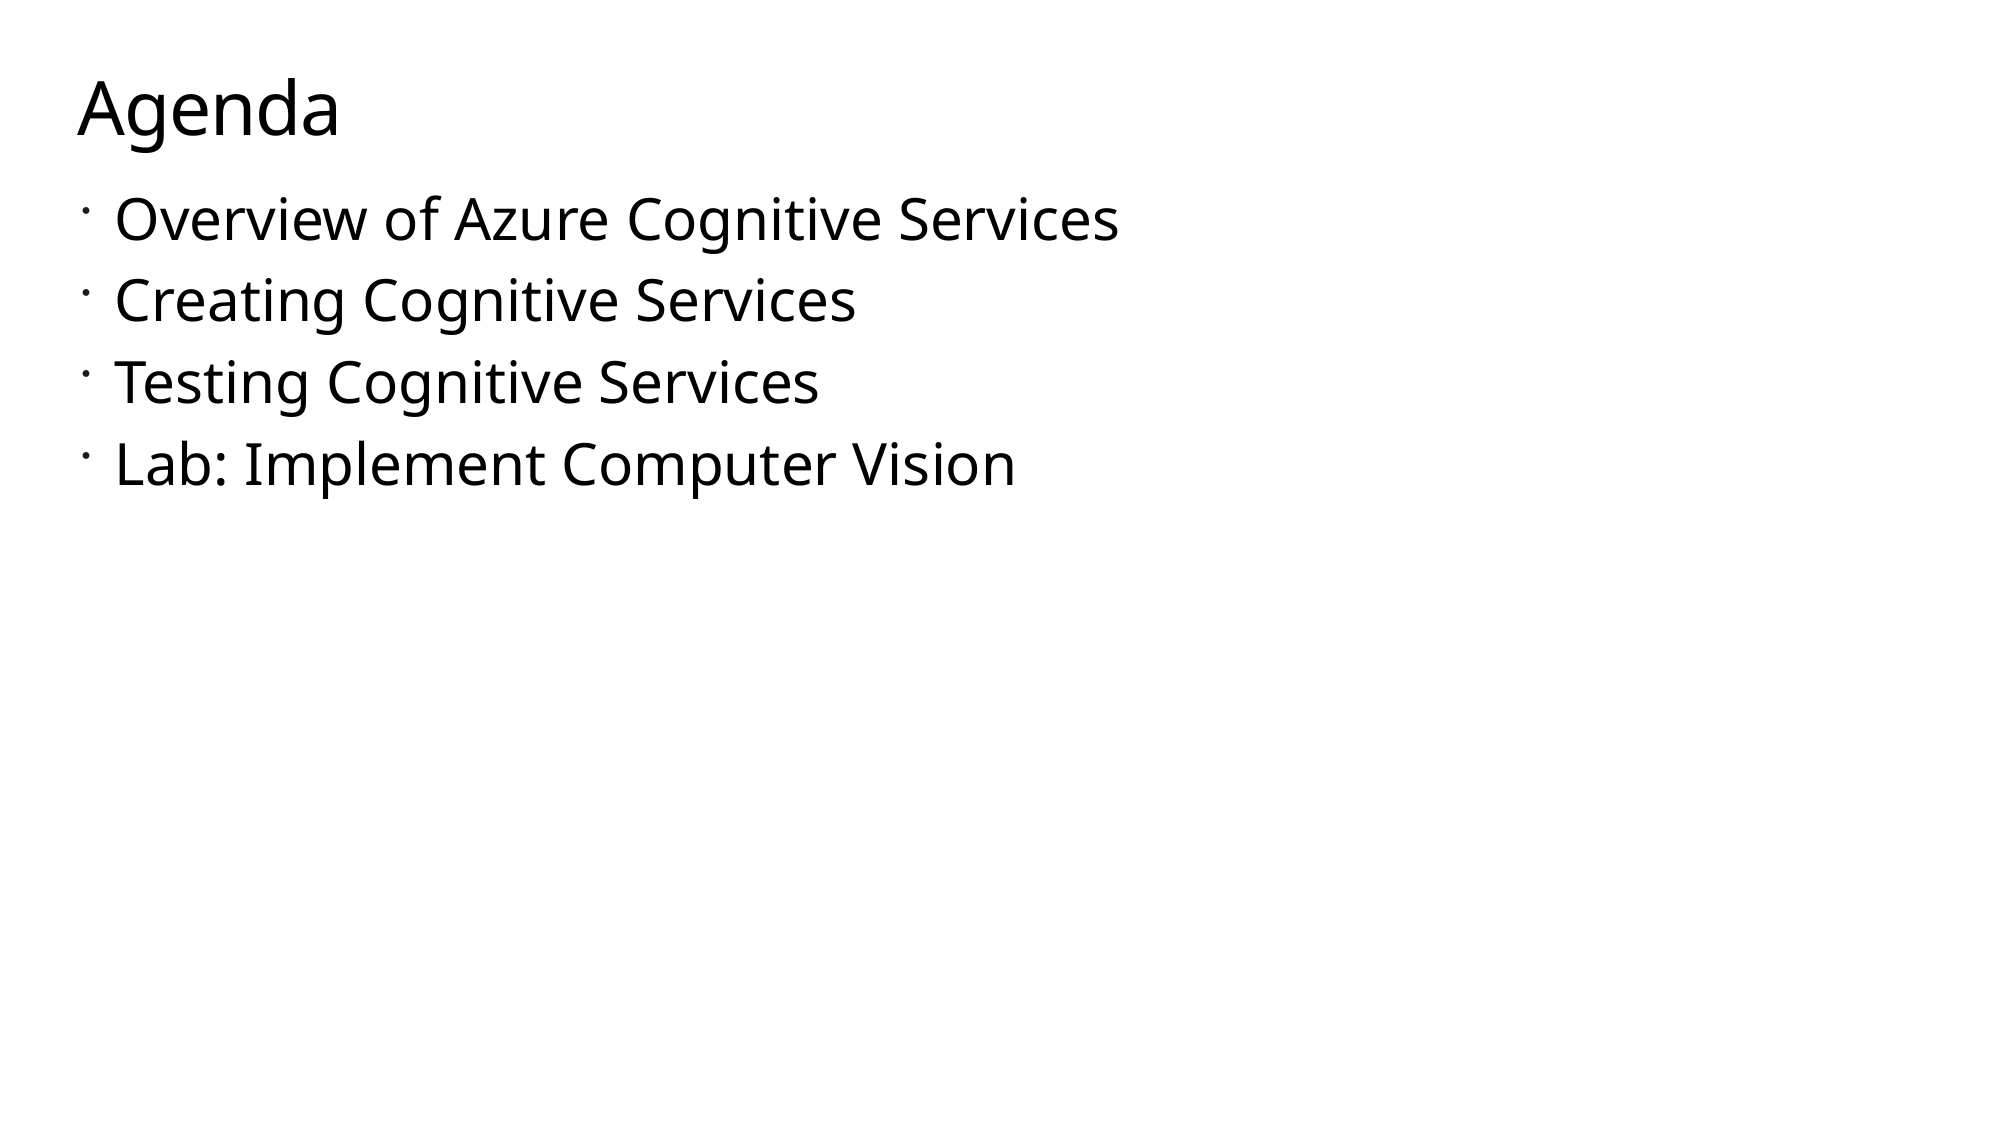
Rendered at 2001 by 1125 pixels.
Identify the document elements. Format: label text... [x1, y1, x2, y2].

list Overview of Azure Cognitive Services Creating Cognitive Services Testing Cognitive Services Lab: Implement Computer Vision [77, 181, 1885, 507]
title Agenda [77, 60, 1885, 152]
